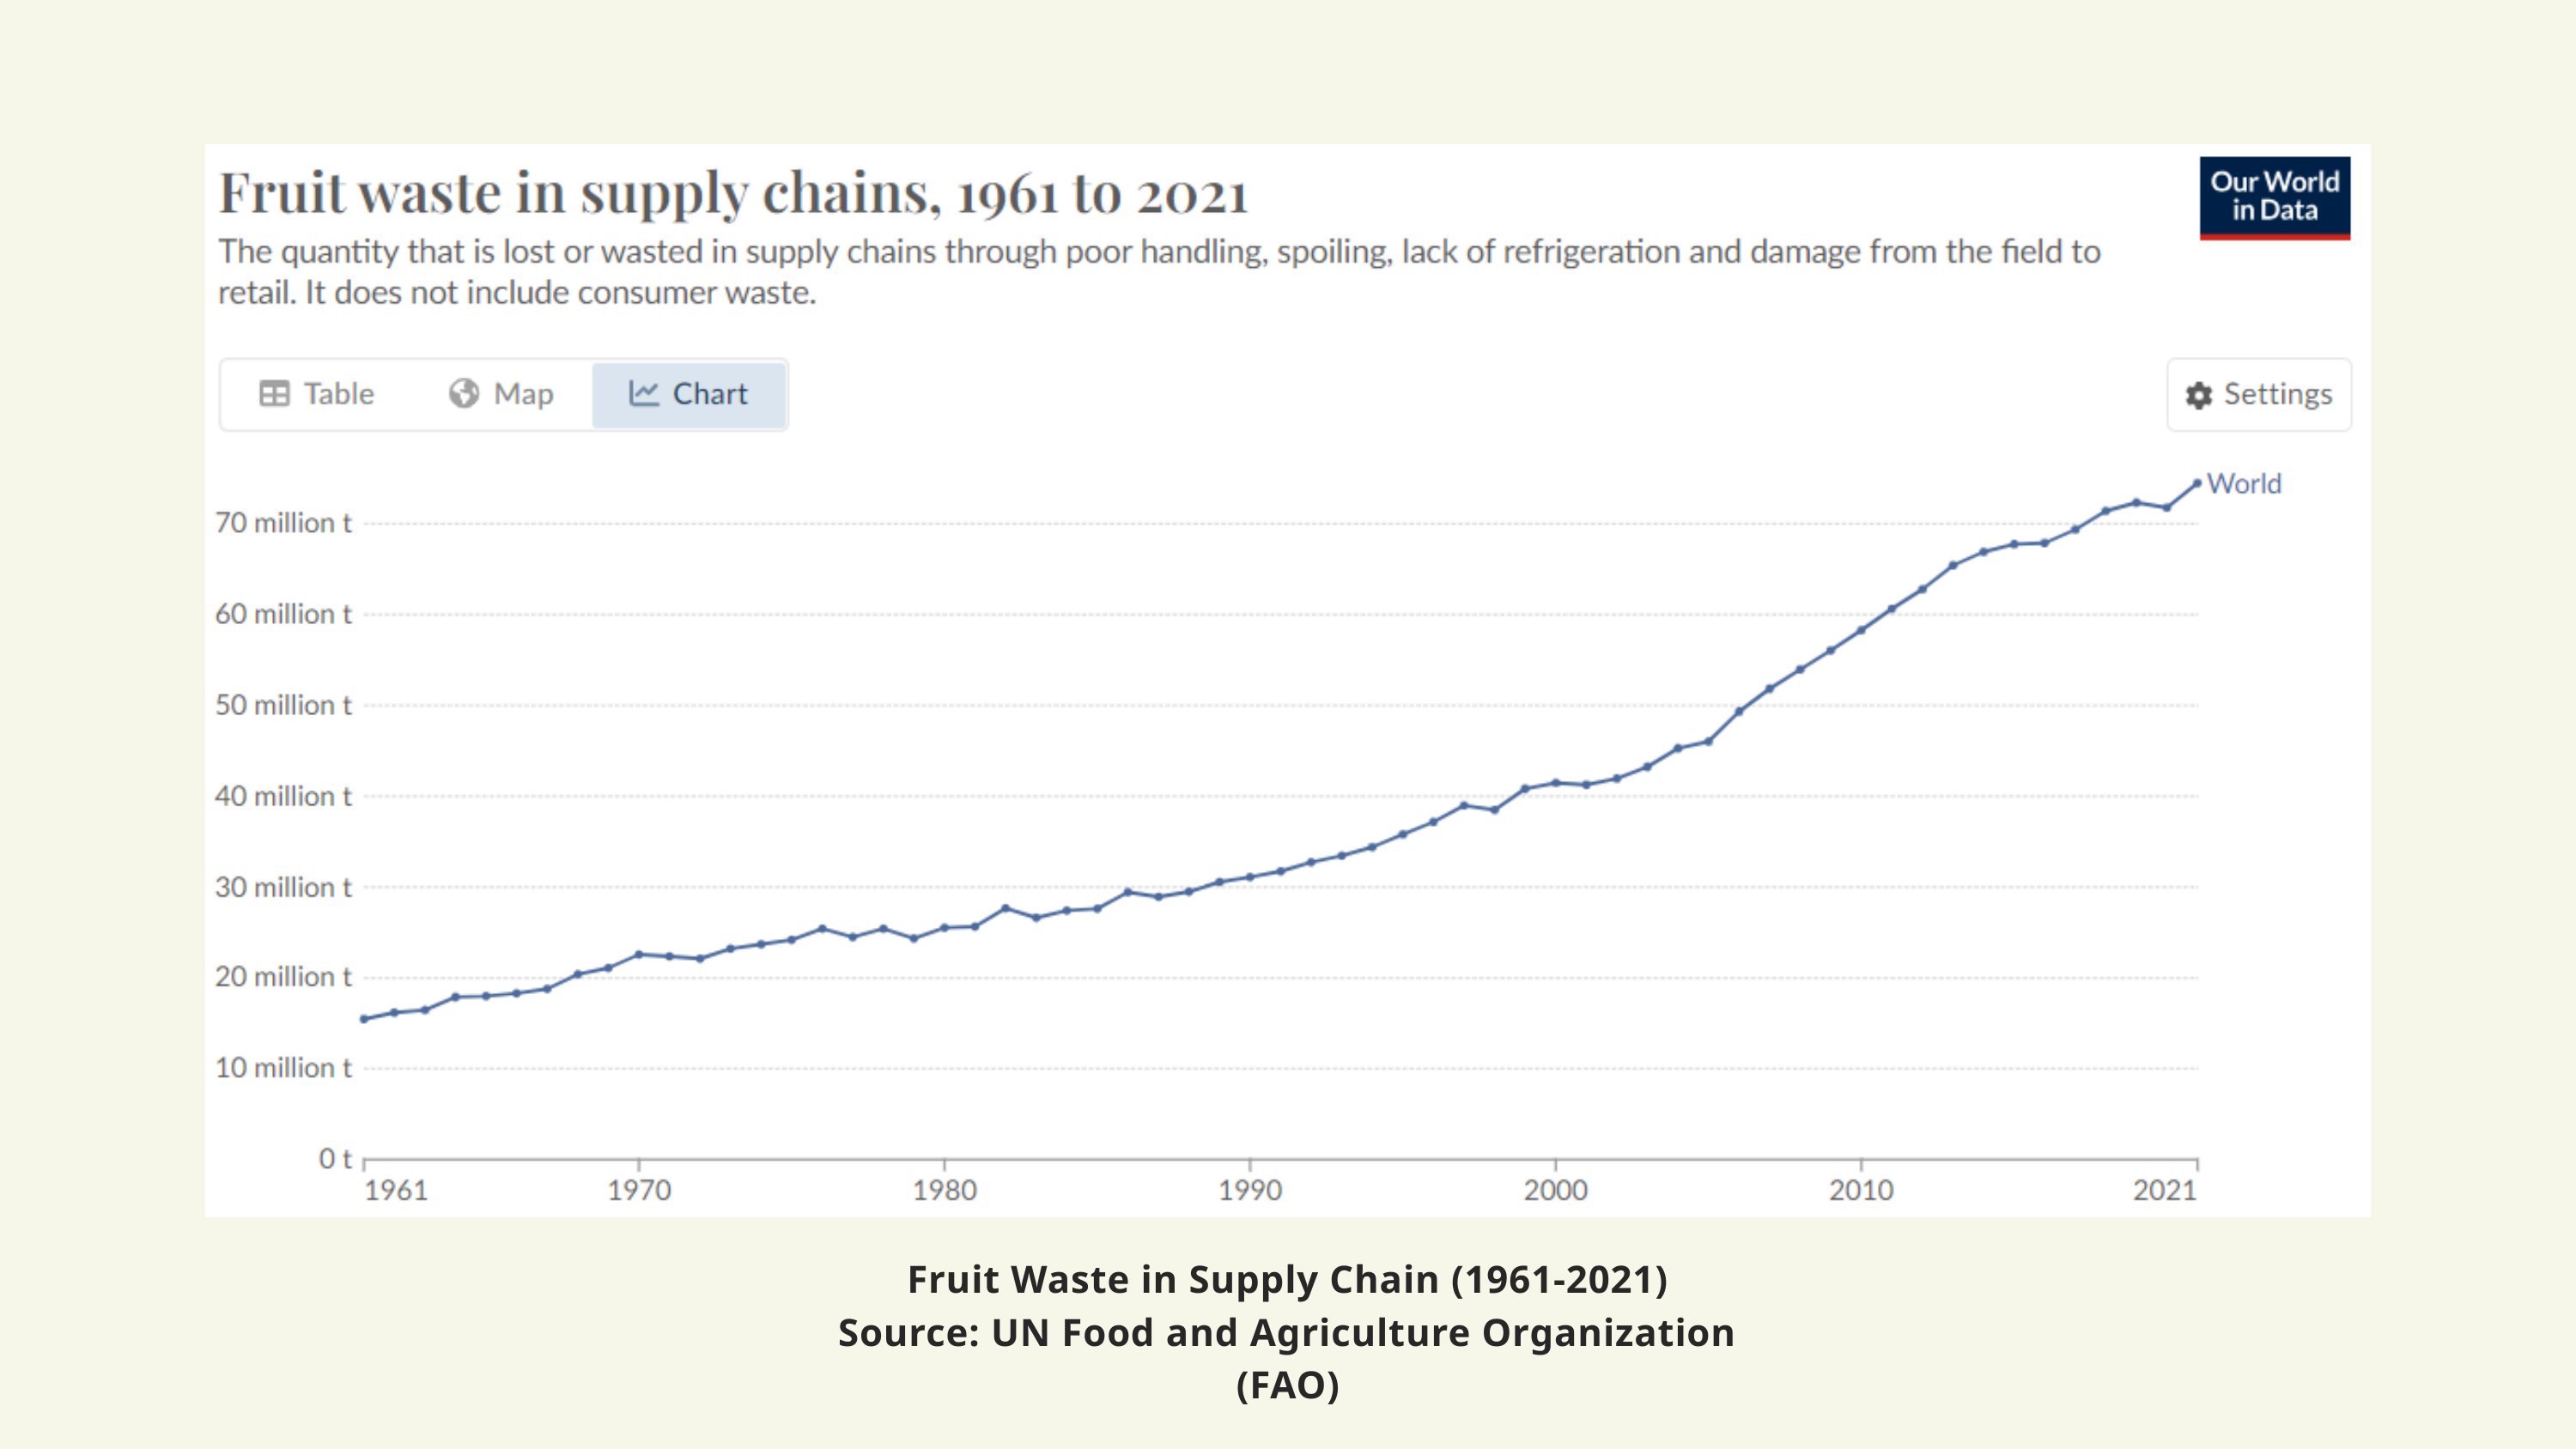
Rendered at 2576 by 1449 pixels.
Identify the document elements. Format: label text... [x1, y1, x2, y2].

text_box Fruit Waste in Supply Chain (1961-2021) Source: UN Food and Agriculture Organization (FAO) [825, 1248, 1751, 1407]
text_box [204, 144, 2372, 1217]
